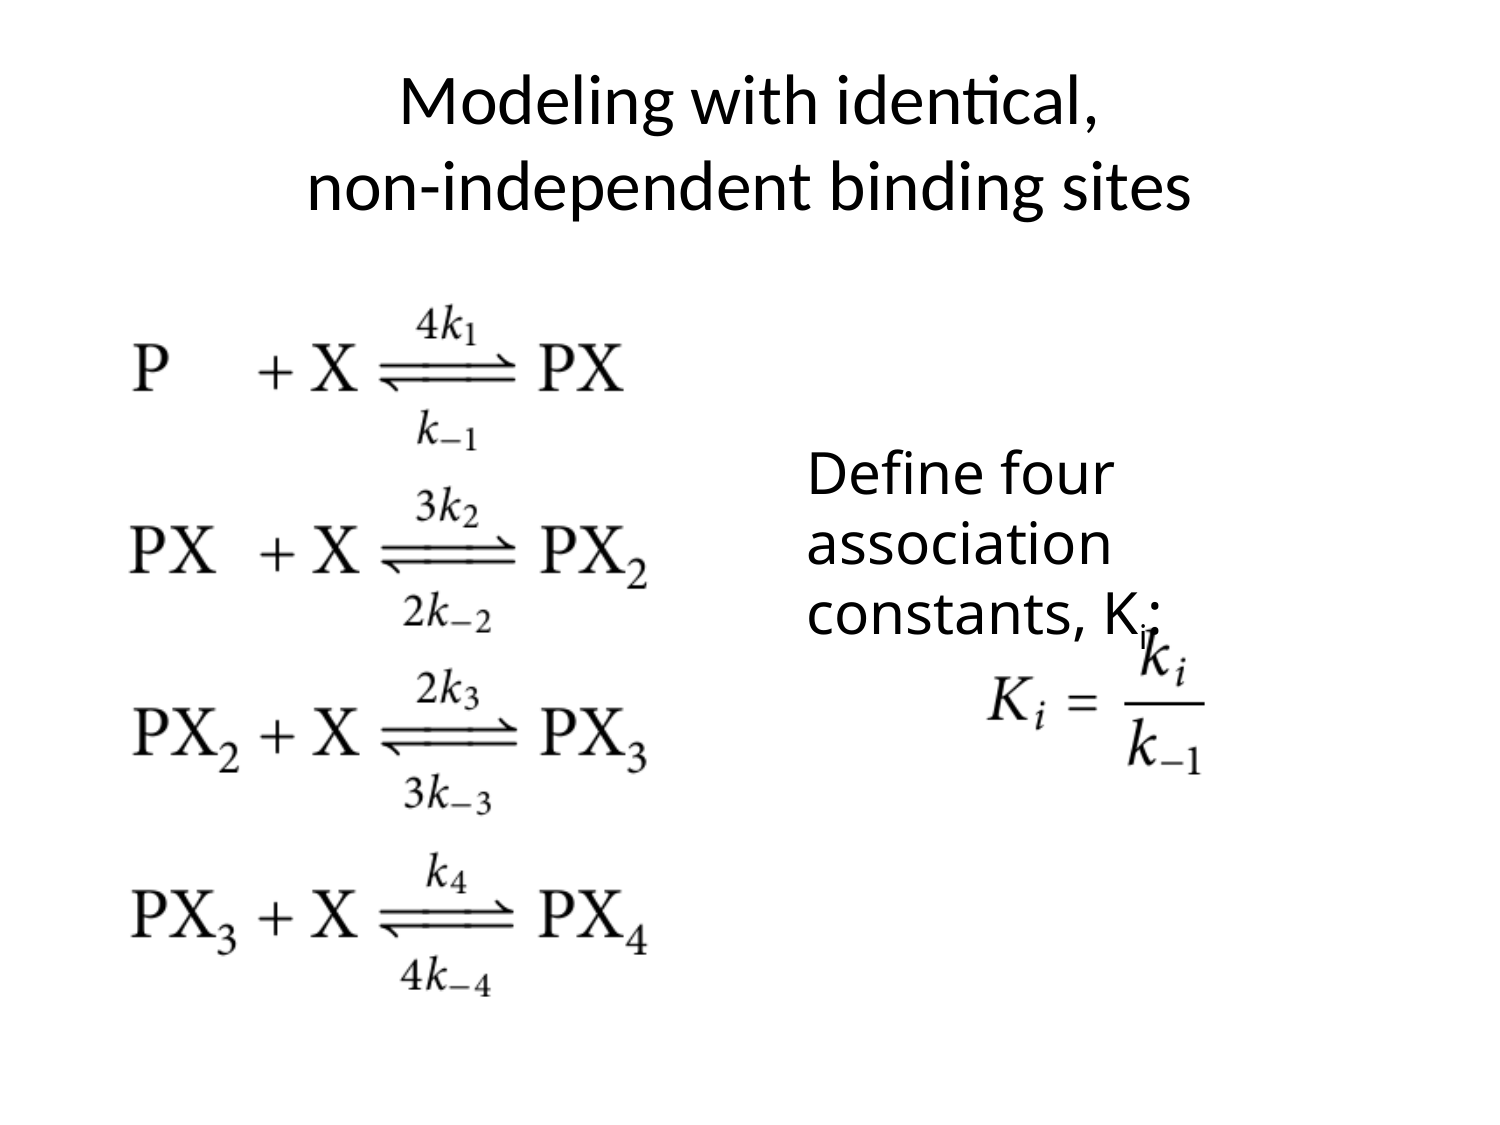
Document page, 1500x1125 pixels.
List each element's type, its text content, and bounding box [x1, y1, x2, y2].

title Modeling with identical, non-independent binding sites [75, 45, 1425, 233]
text_box Define four association constants, Ki: [791, 429, 1388, 664]
picture [114, 281, 666, 1011]
picture [980, 613, 1214, 786]
